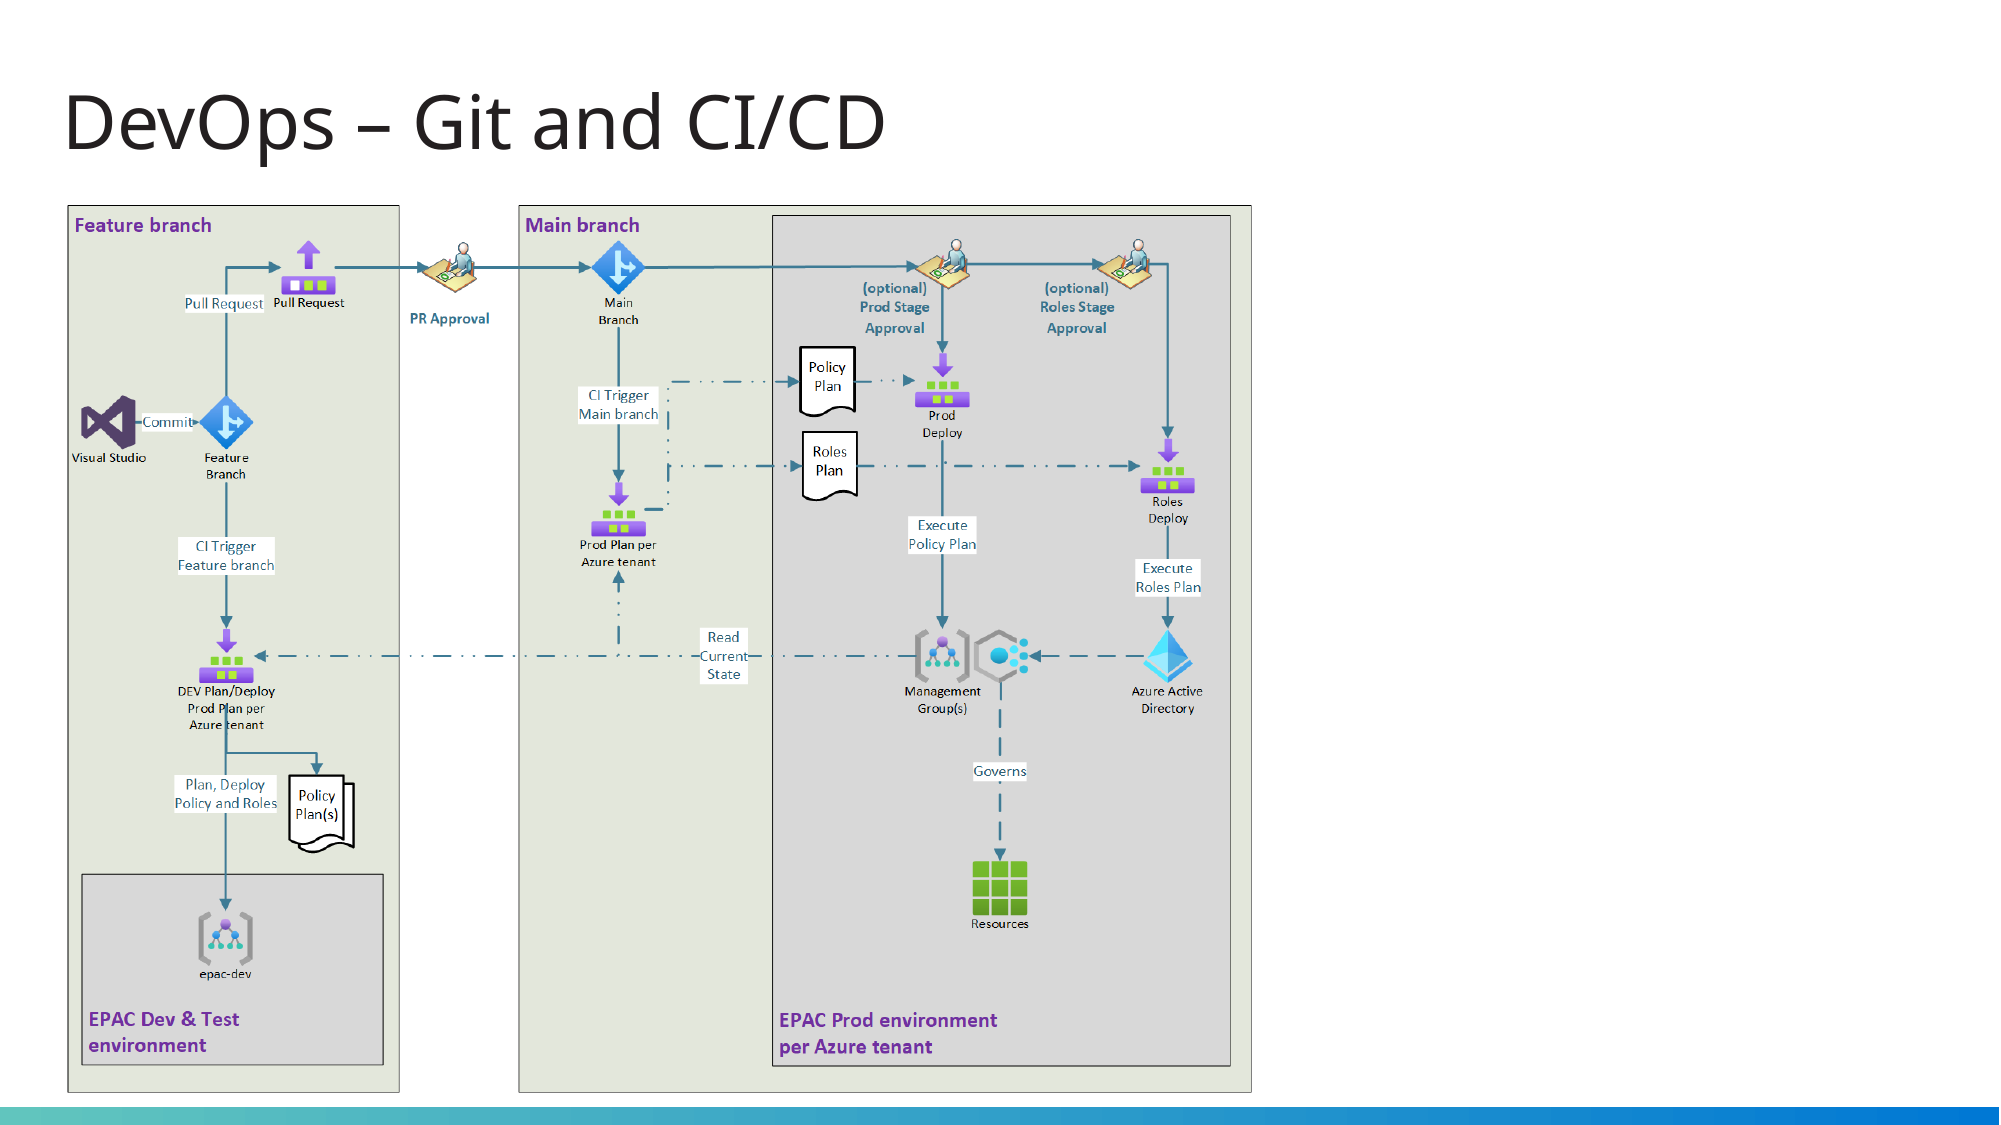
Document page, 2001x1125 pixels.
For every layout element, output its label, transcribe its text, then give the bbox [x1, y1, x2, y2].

picture [62, 203, 1252, 1094]
title DevOps – Git and CI/CD [62, 75, 1938, 166]
